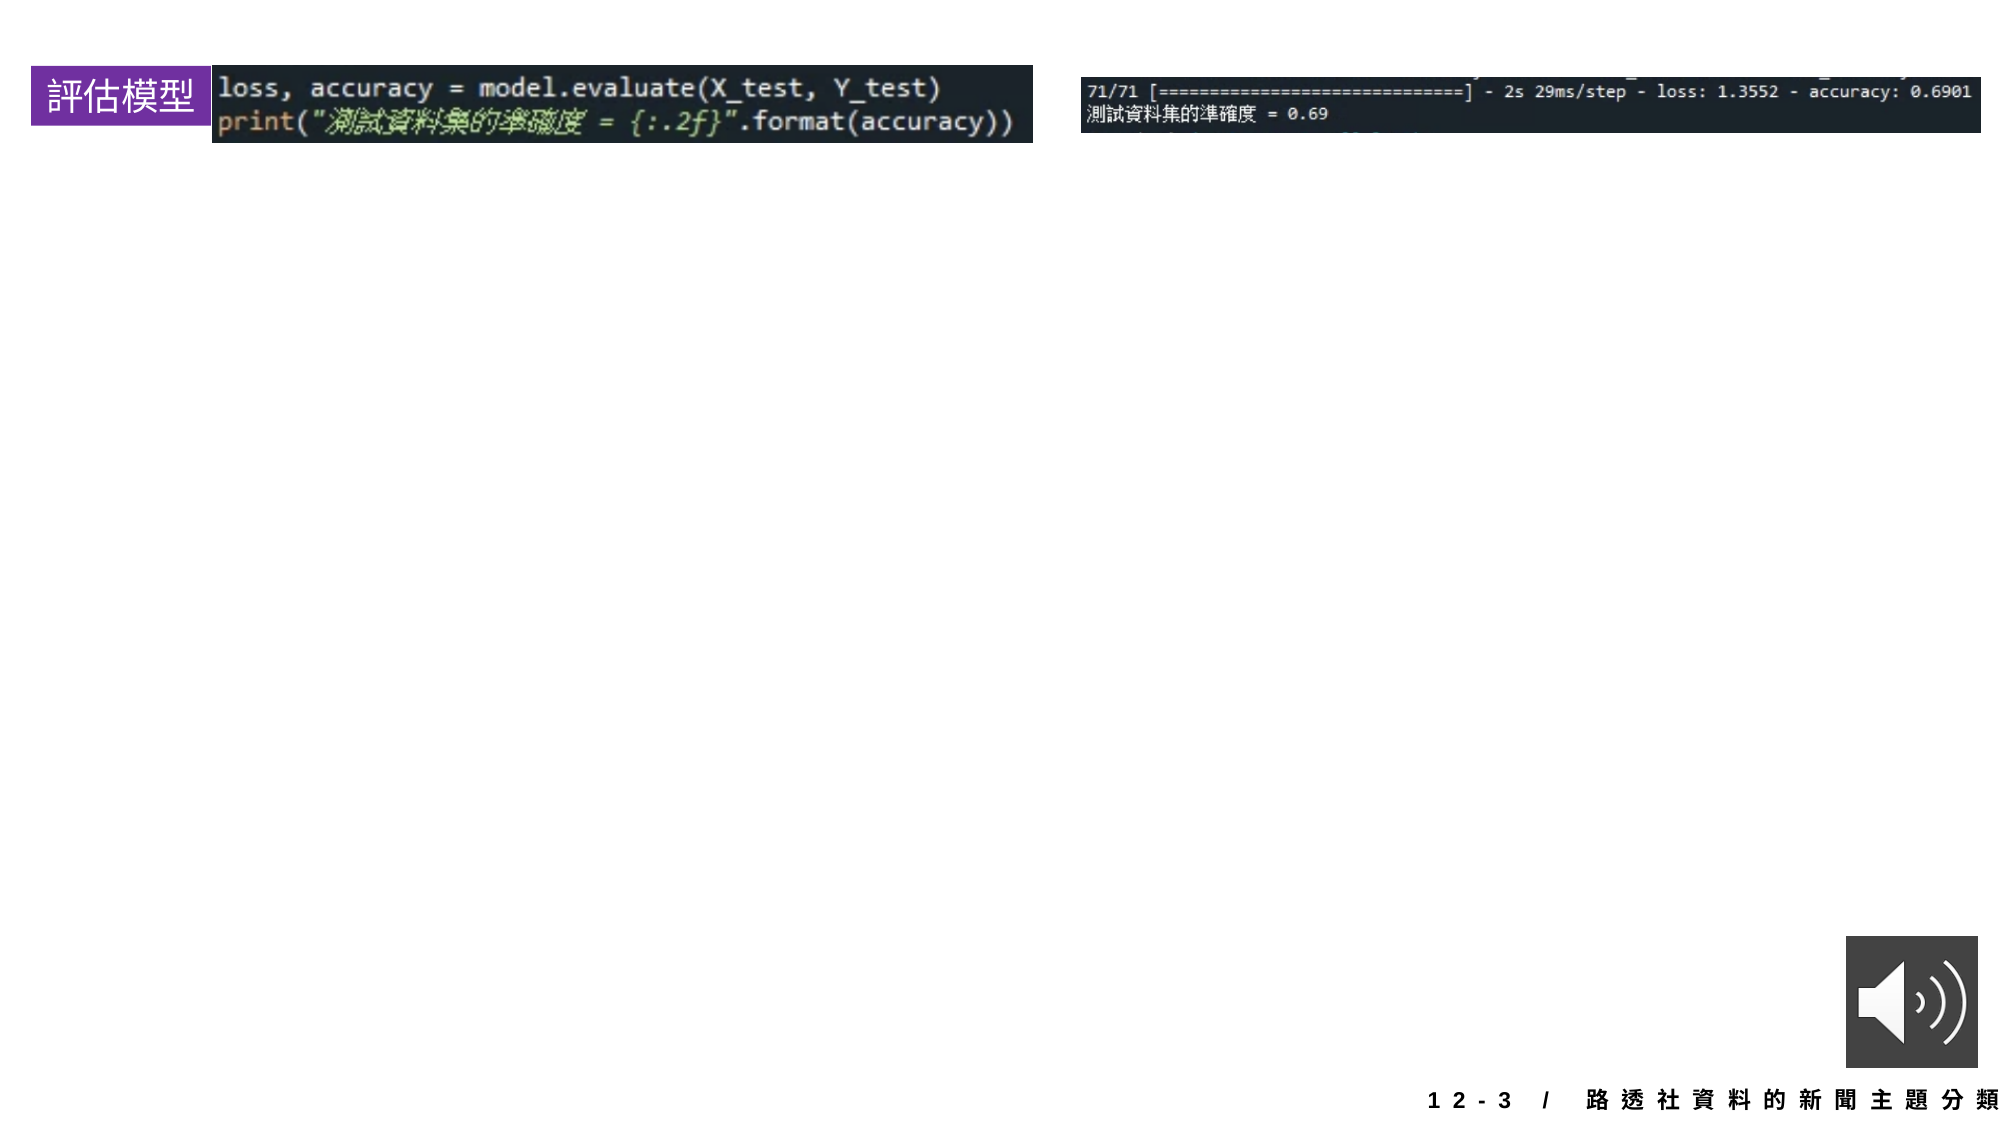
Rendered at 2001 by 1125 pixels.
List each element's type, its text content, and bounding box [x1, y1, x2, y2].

picture [211, 65, 1033, 144]
picture [1081, 77, 1981, 133]
text_box 12-3 / 路透社資料的新聞主題分類 [1393, 1002, 2000, 1125]
text_box 評估模型 [31, 65, 211, 126]
picture [1845, 935, 1979, 1069]
